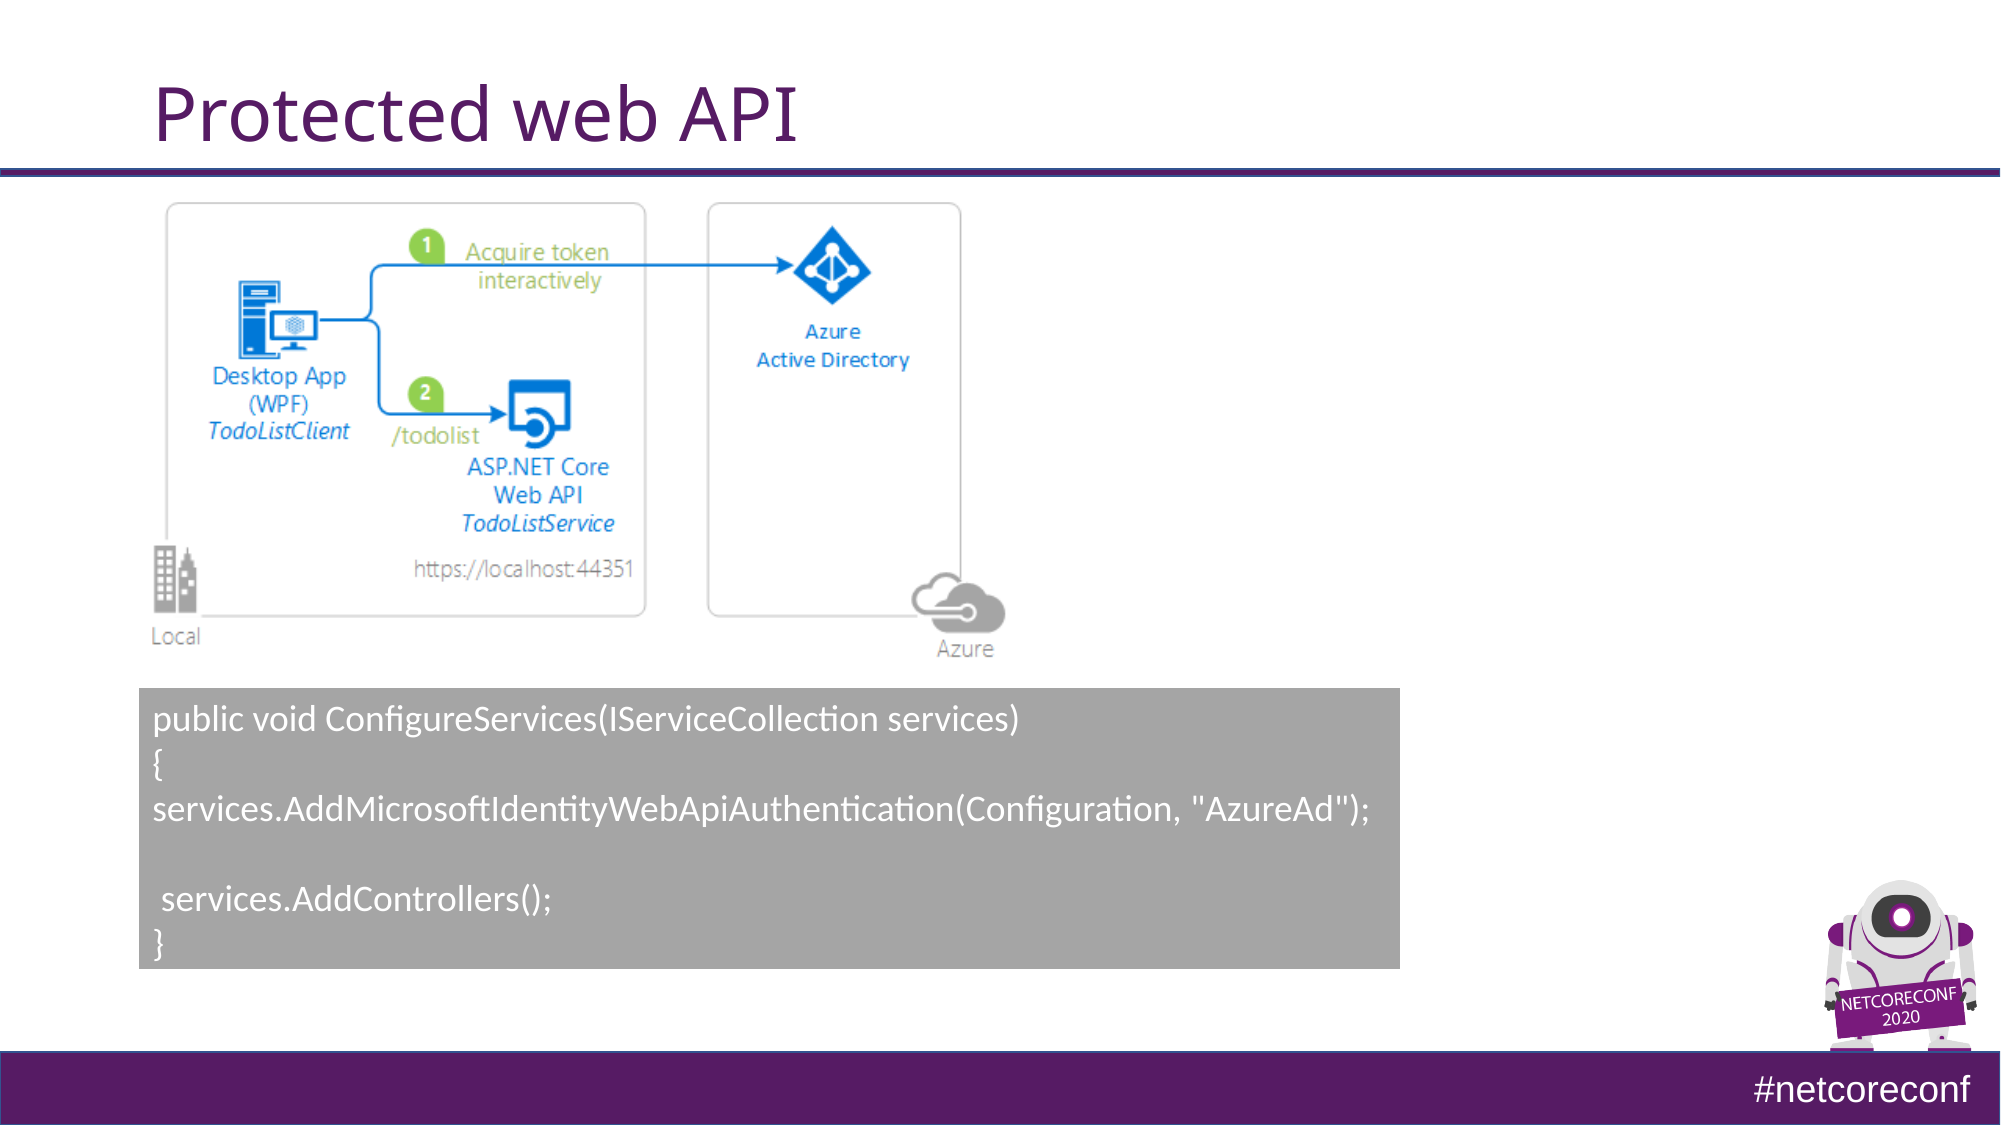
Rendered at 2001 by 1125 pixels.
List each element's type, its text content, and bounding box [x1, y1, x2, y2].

text_box public void ConfigureServices(IServiceCollection services) { services.AddMicrosoftIdentityWebApiAuthentication(Configuration, "AzureAd"); services.AddControllers(); } [136, 685, 1403, 973]
picture [1824, 880, 1977, 1051]
title Protected web API [137, 20, 1863, 213]
picture [137, 201, 1007, 676]
